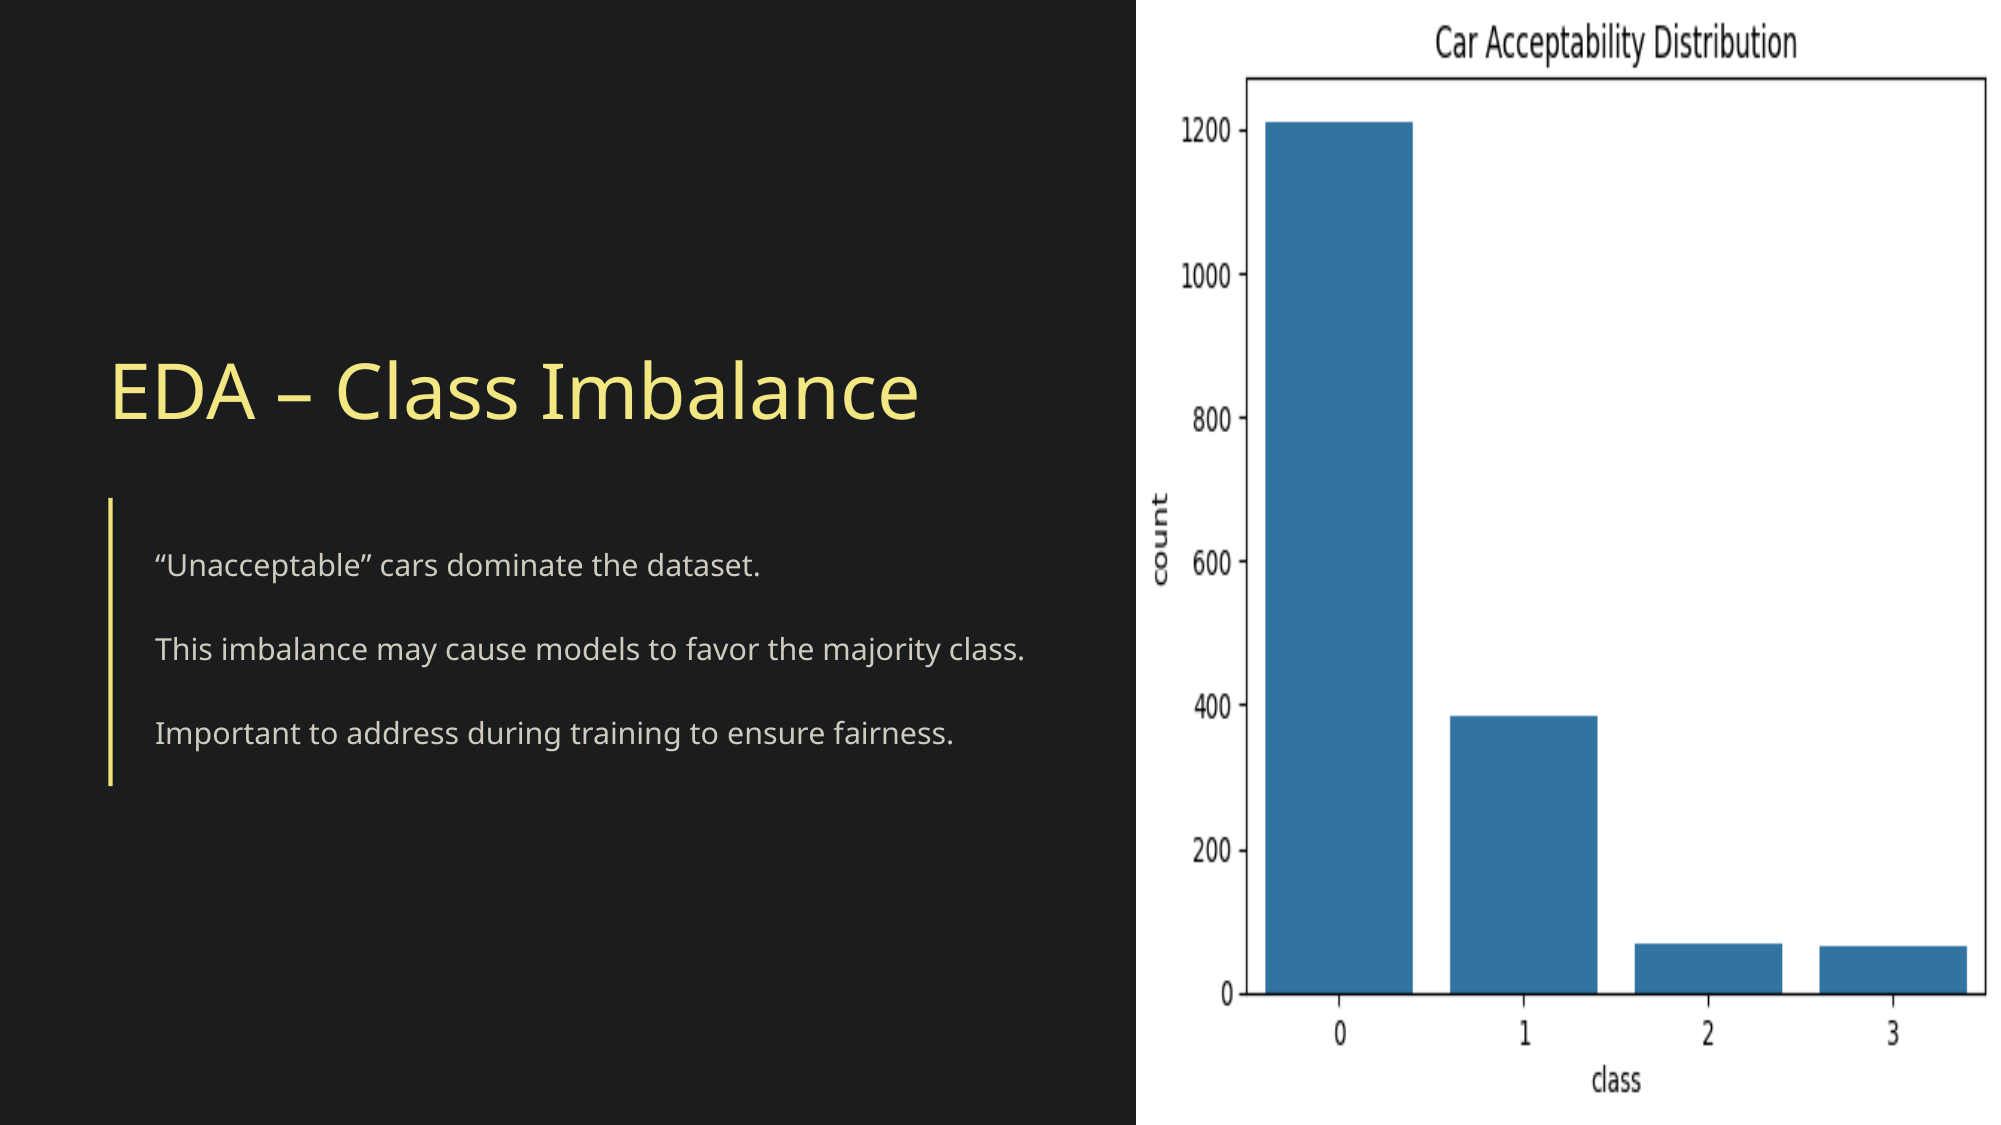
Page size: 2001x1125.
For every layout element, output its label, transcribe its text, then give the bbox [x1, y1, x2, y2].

text_box This imbalance may cause models to favor the majority class. [154, 617, 1136, 667]
text_box [108, 497, 113, 787]
text_box “Unacceptable” cars dominate the dataset. [154, 532, 1136, 583]
picture [1136, 0, 2000, 1125]
text_box Important to address during training to ensure fairness. [154, 701, 1136, 752]
text_box EDA – Class Imbalance [108, 338, 984, 436]
